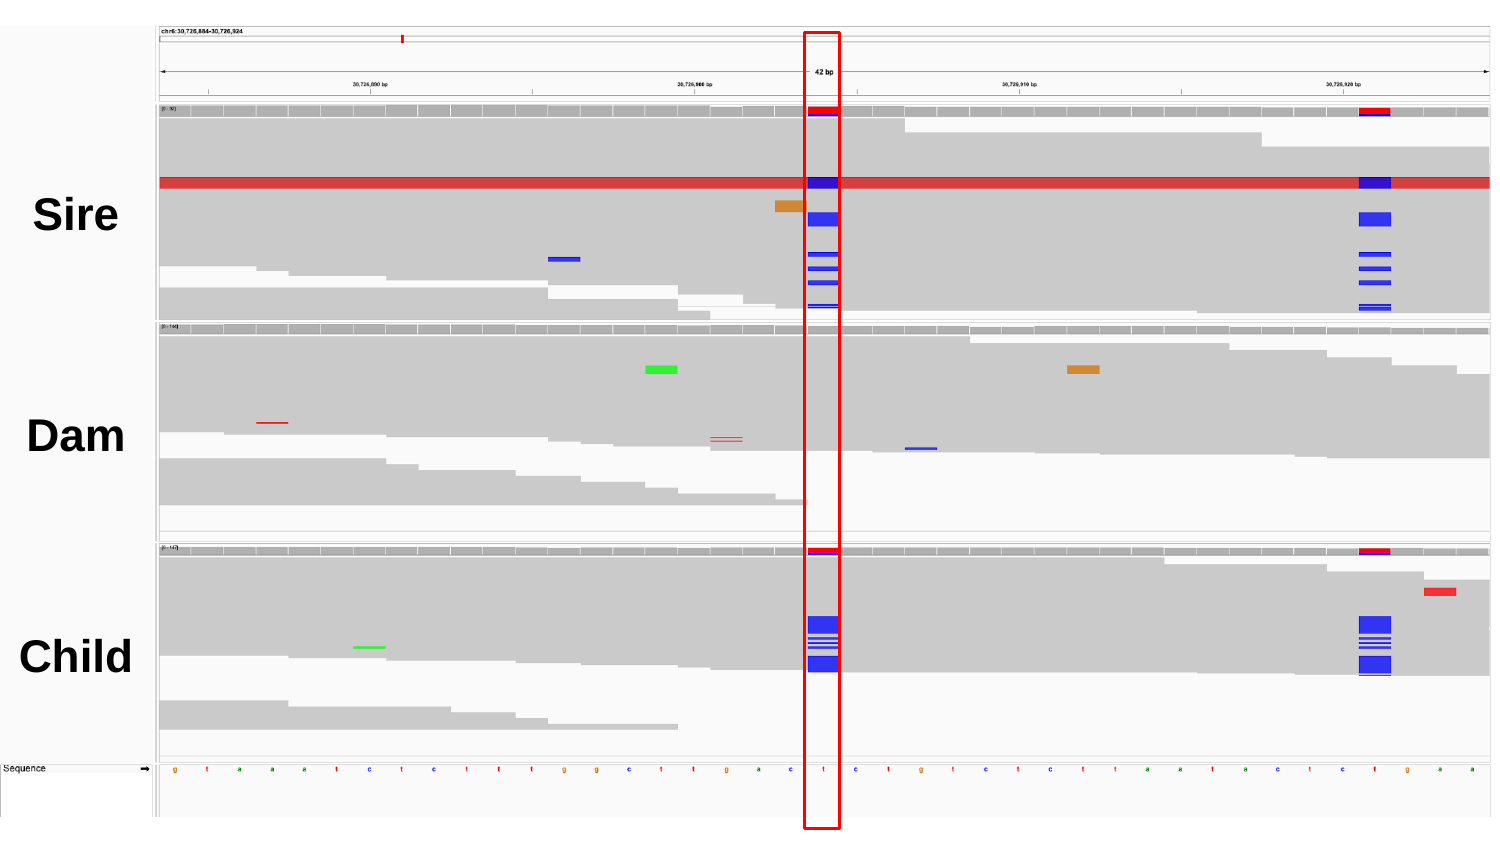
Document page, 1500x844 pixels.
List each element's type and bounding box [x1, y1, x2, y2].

text_box [804, 825, 840, 829]
picture [0, 26, 1500, 817]
